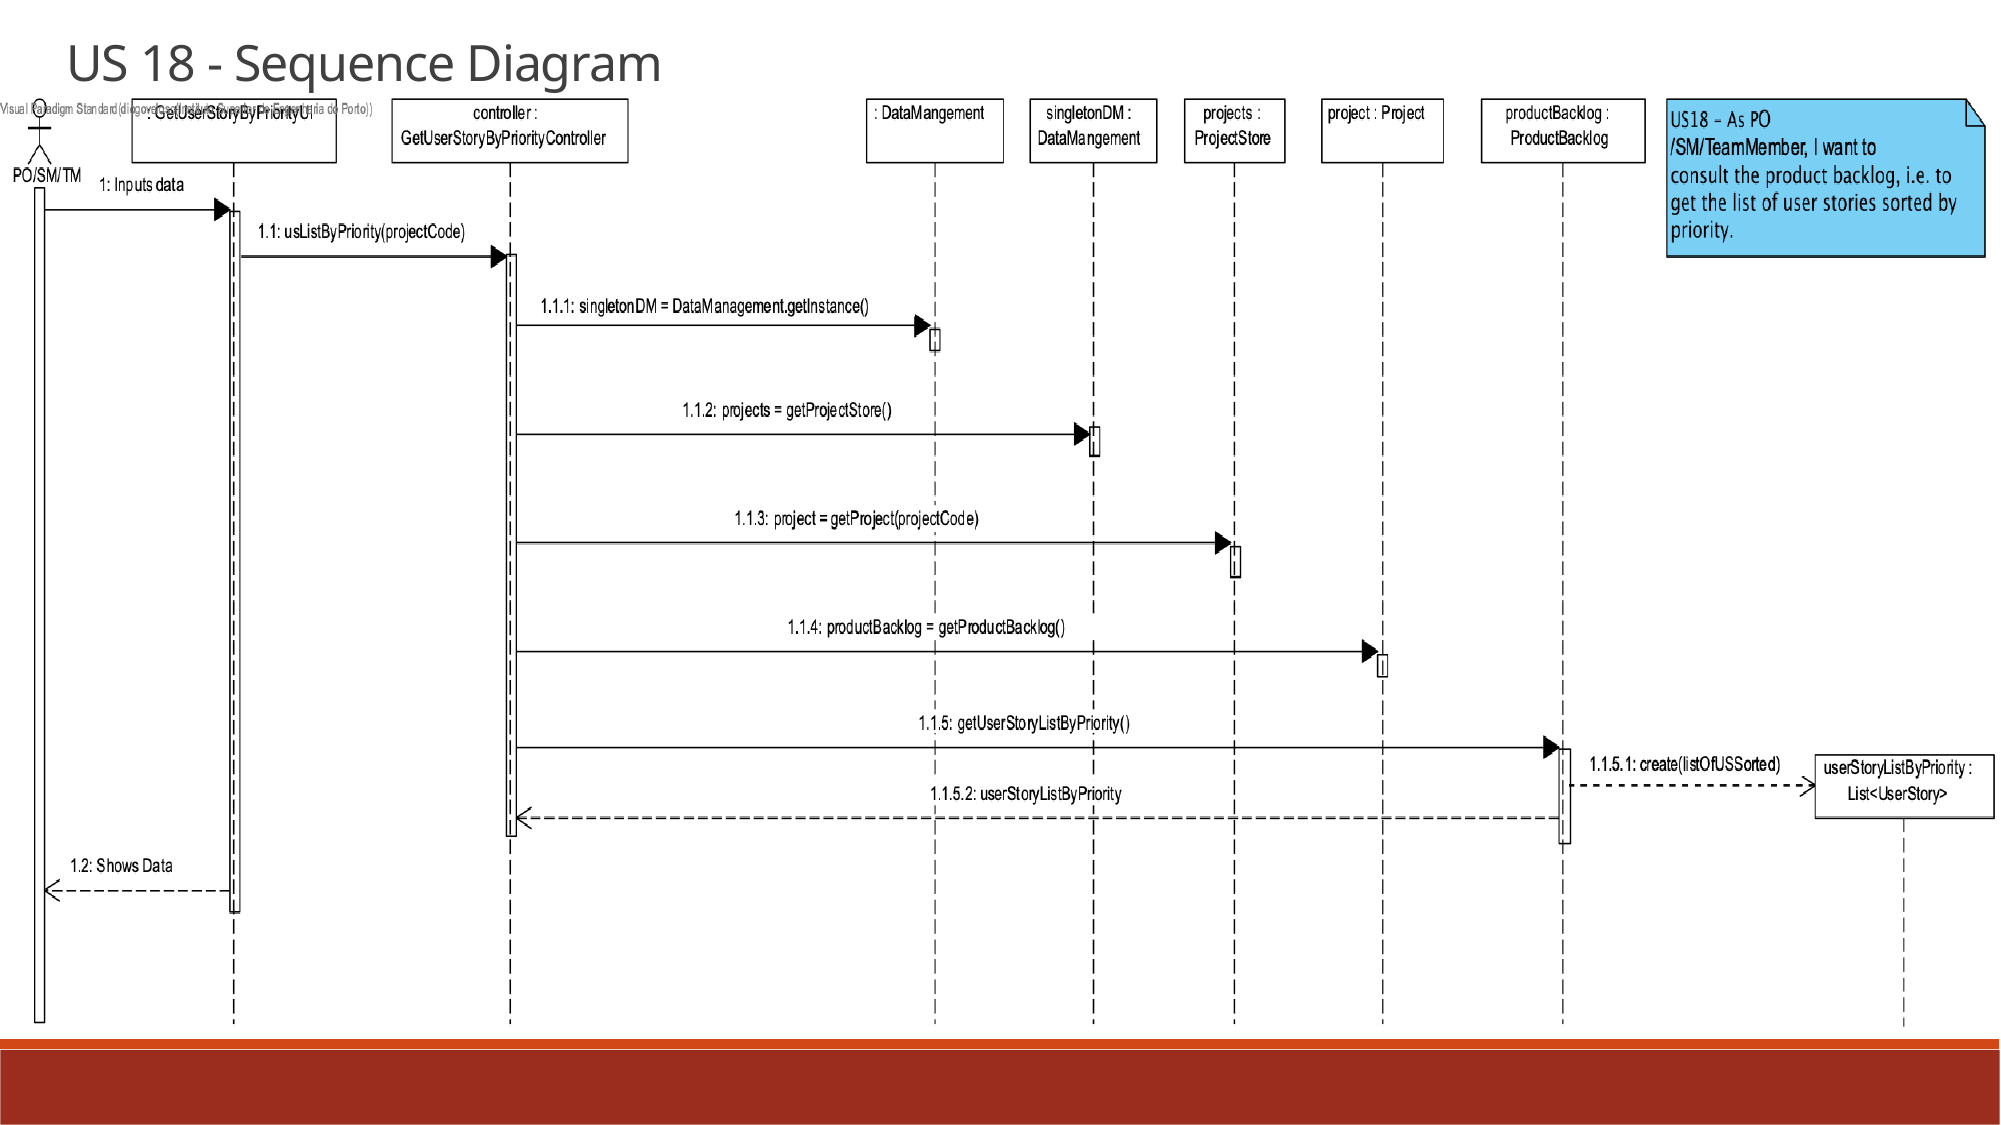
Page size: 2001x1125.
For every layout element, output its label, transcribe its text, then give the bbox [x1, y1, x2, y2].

text_box US 18 - Sequence Diagram [51, 23, 733, 93]
picture [0, 96, 2000, 1034]
